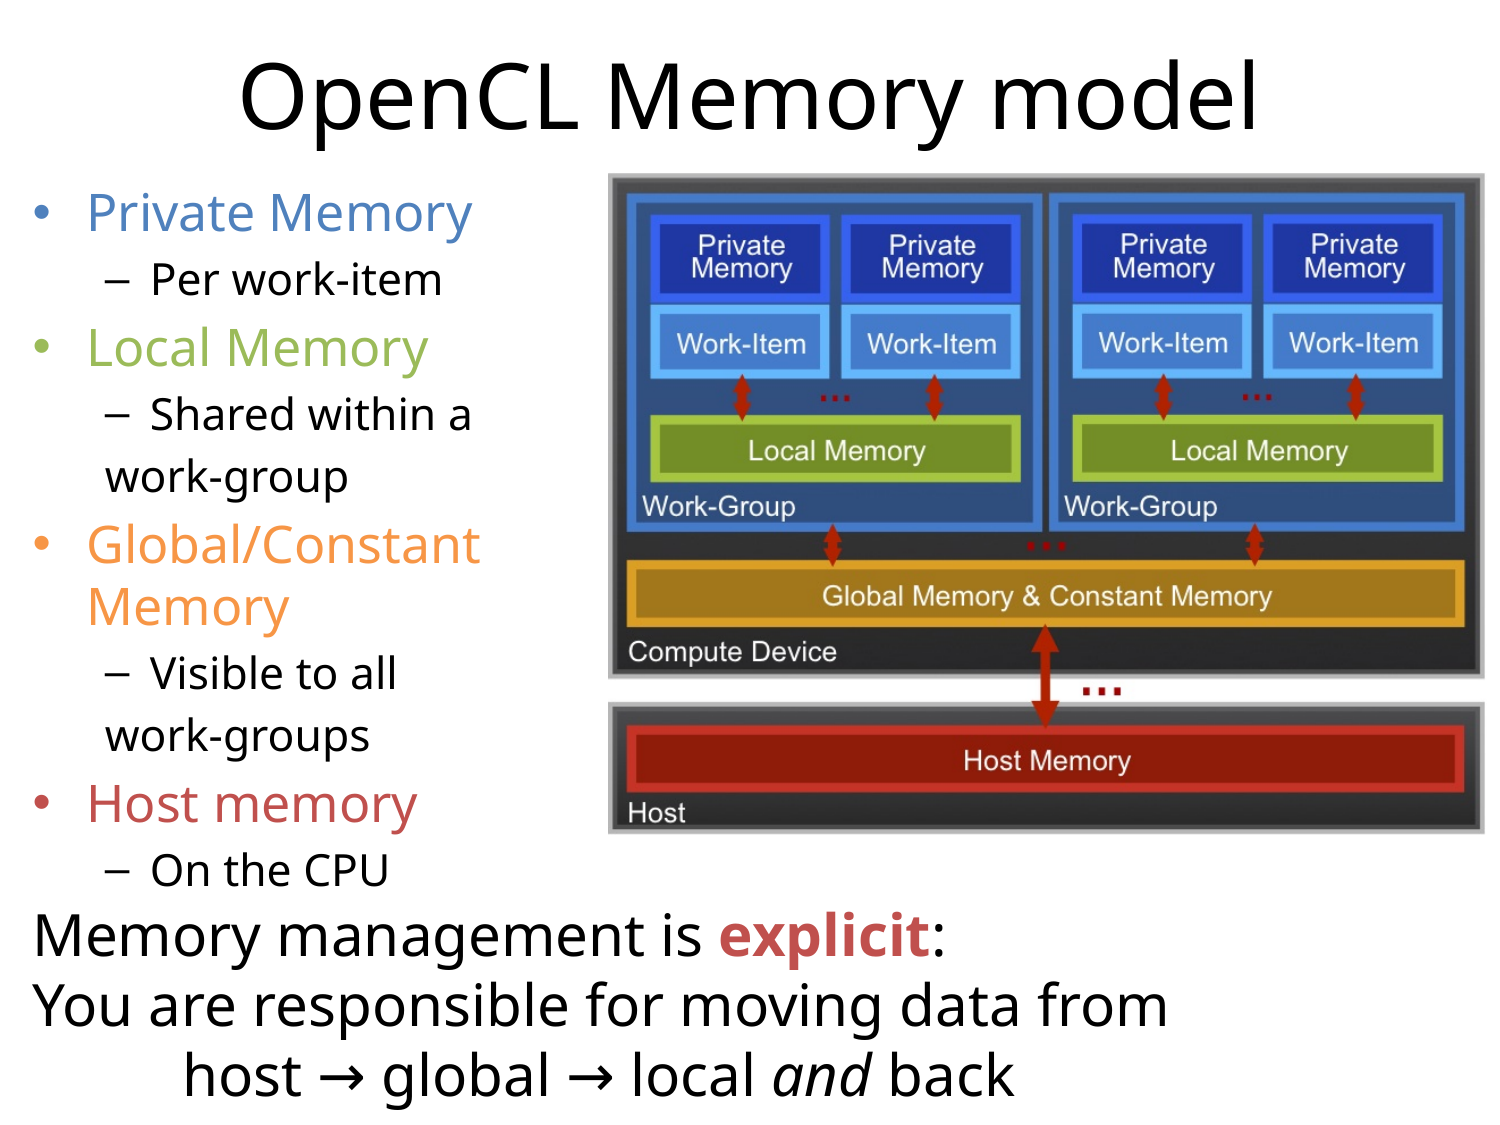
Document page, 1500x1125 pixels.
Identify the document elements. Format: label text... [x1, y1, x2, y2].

title OpenCL Memory model [75, 0, 1425, 172]
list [607, 172, 1487, 835]
list Private Memory Per work-item Local Memory Shared within a work-group Global/Constant Memory Visible to all work-groups Host memory On the CPU [17, 172, 656, 890]
text_box Memory management is explicit: You are responsible for moving data from host → global → local and back [17, 890, 1483, 1116]
